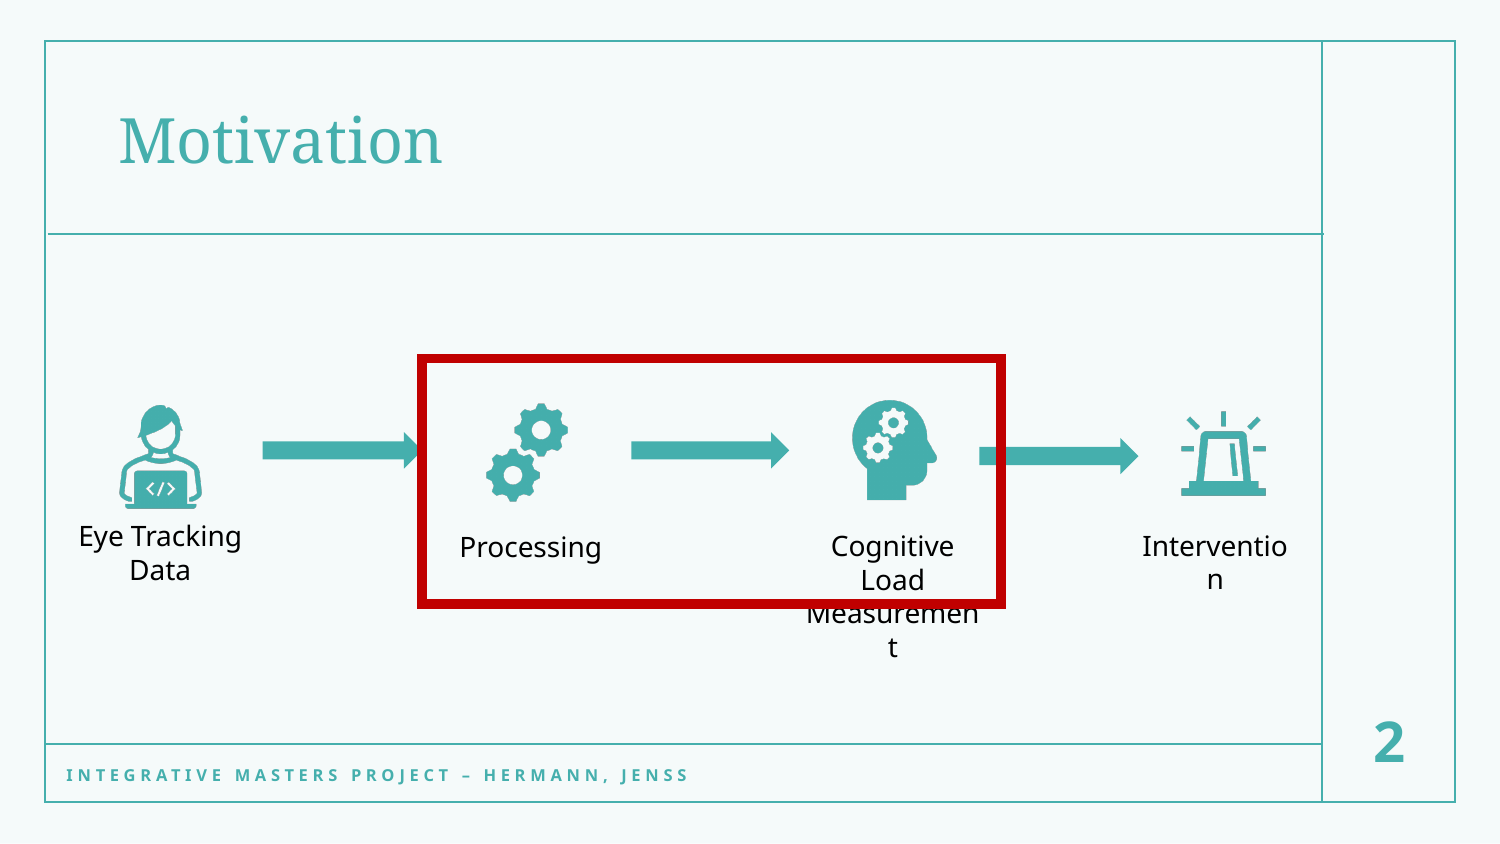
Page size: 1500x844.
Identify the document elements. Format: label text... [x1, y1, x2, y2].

text_box Cognitive Load Measurement [790, 605, 995, 671]
text_box Eye Tracking Data [56, 511, 265, 594]
picture [835, 393, 954, 512]
text_box Intervention [1121, 520, 1309, 603]
picture [102, 394, 219, 511]
slide_number 2 [1331, 697, 1449, 791]
picture [1164, 394, 1283, 513]
text_box [261, 429, 421, 472]
text_box [1002, 435, 1140, 477]
footer Integrative Masters Project – Hermann, Jenss [51, 755, 991, 794]
picture [467, 393, 586, 512]
title Motivation [103, 67, 1276, 220]
text_box [421, 357, 1002, 605]
